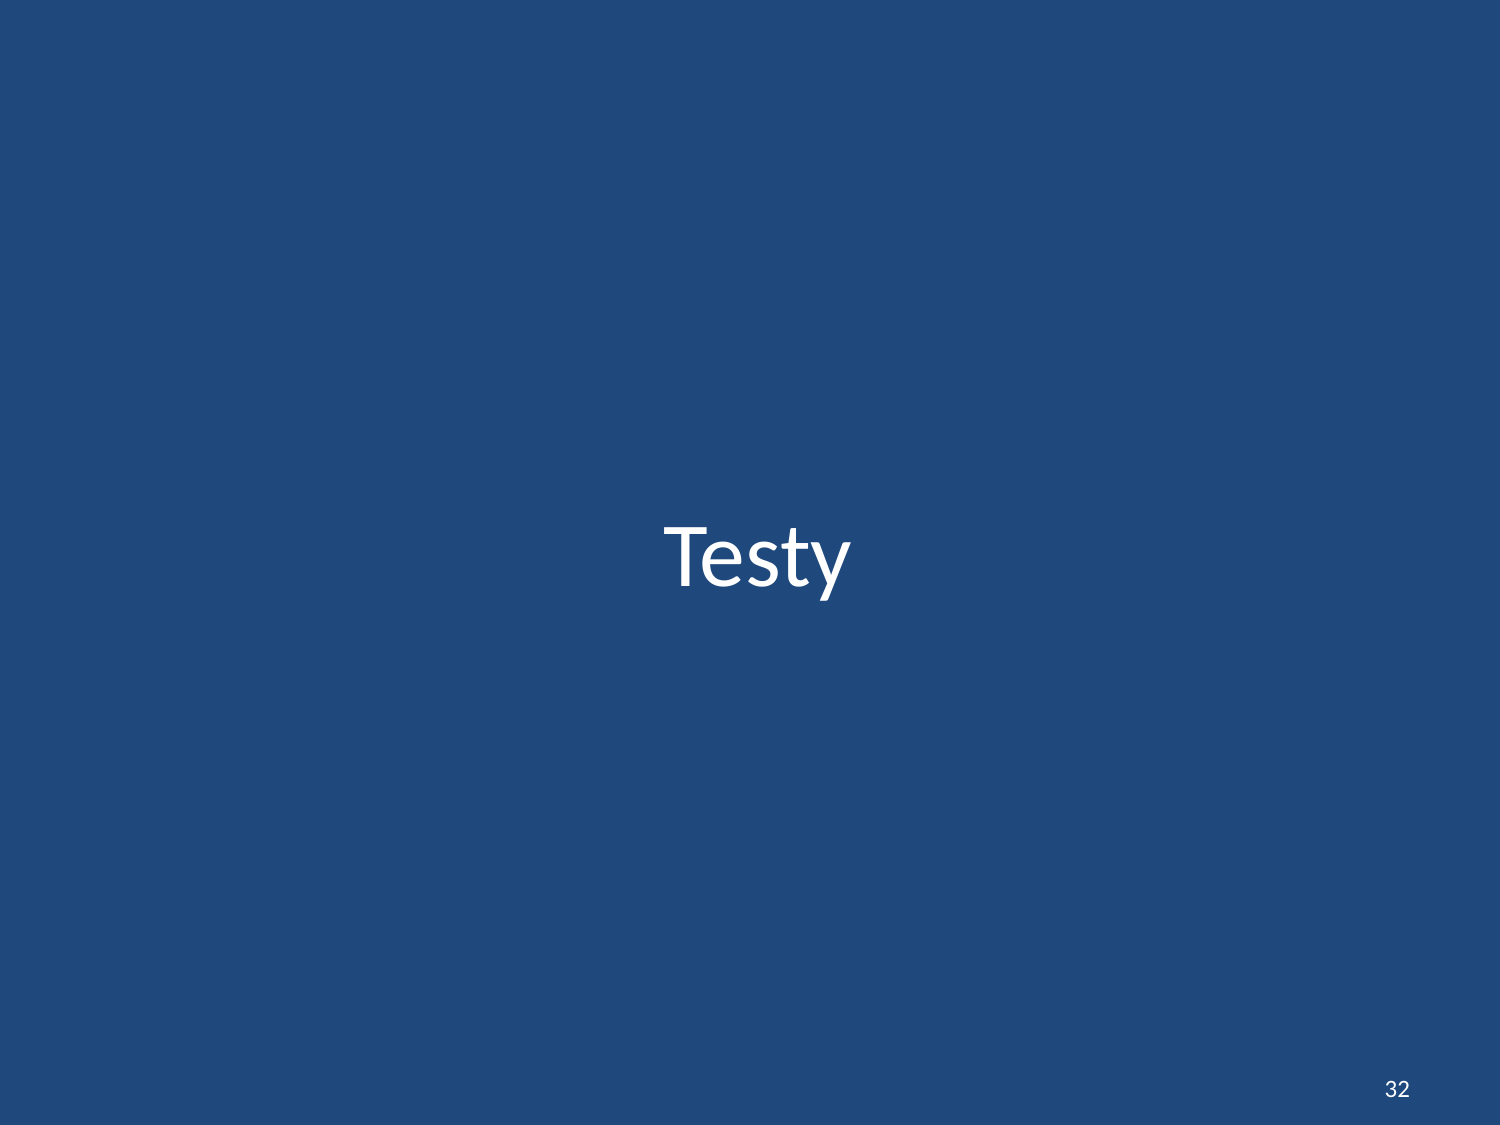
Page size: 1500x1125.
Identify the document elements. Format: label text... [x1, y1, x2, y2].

title Testy [76, 456, 1440, 644]
slide_number 32 [1074, 1057, 1425, 1118]
